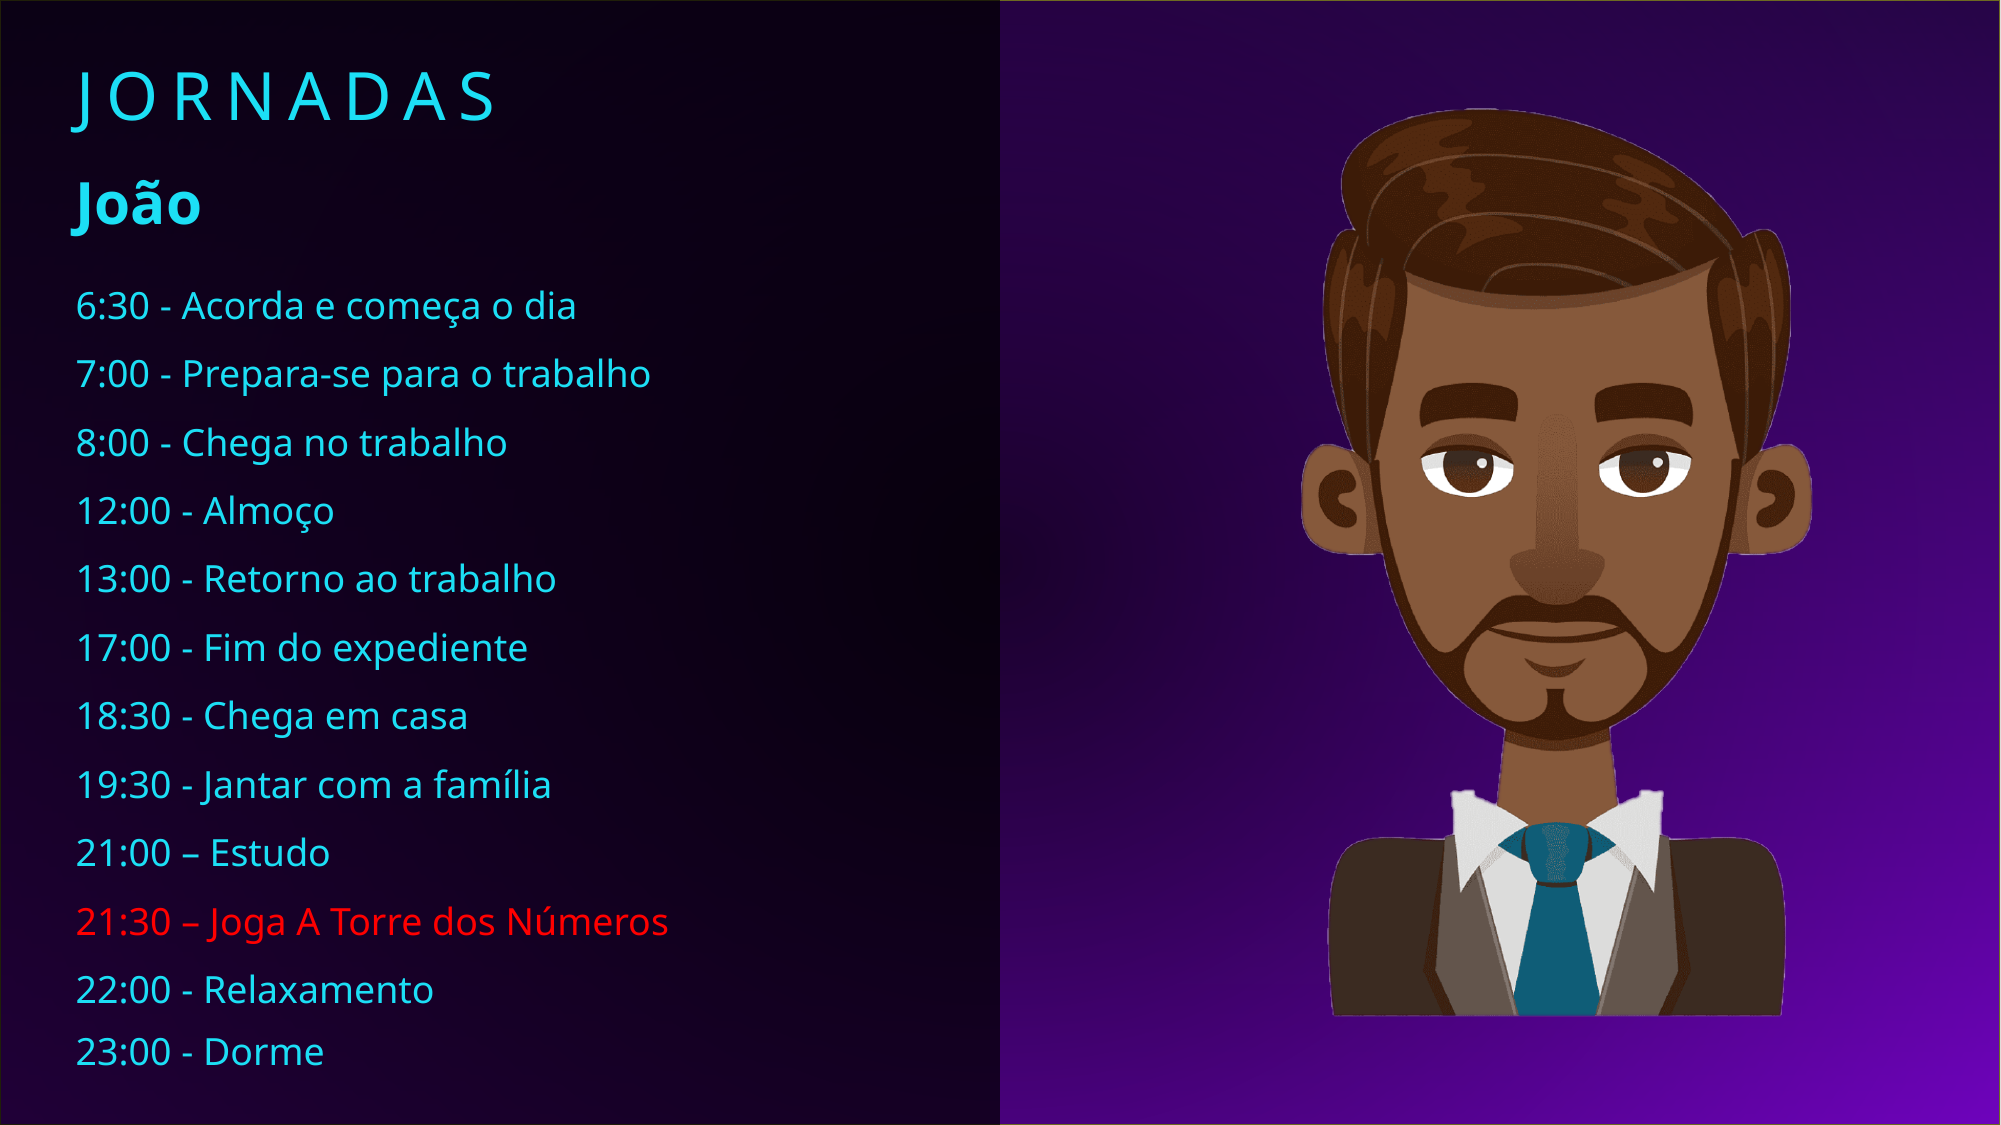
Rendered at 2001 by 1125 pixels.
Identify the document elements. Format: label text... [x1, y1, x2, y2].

text_box João [60, 158, 220, 244]
picture [1300, 107, 1813, 1017]
subtitle JORNADAS [60, 55, 569, 135]
text_box 6:30 - Acorda e começa o dia 7:00 - Prepara-se para o trabalho 8:00 - Chega no trabalho 12:00 - Almoço 13:00 - Retorno ao trabalho 17:00 - Fim do expediente 18:30 - Chega em casa 19:30 - Jantar com a família 21:00 – Estudo 21:30 – Joga A Torre dos Números 22:00 - Relaxamento 23:00 - Dorme [60, 267, 825, 1080]
